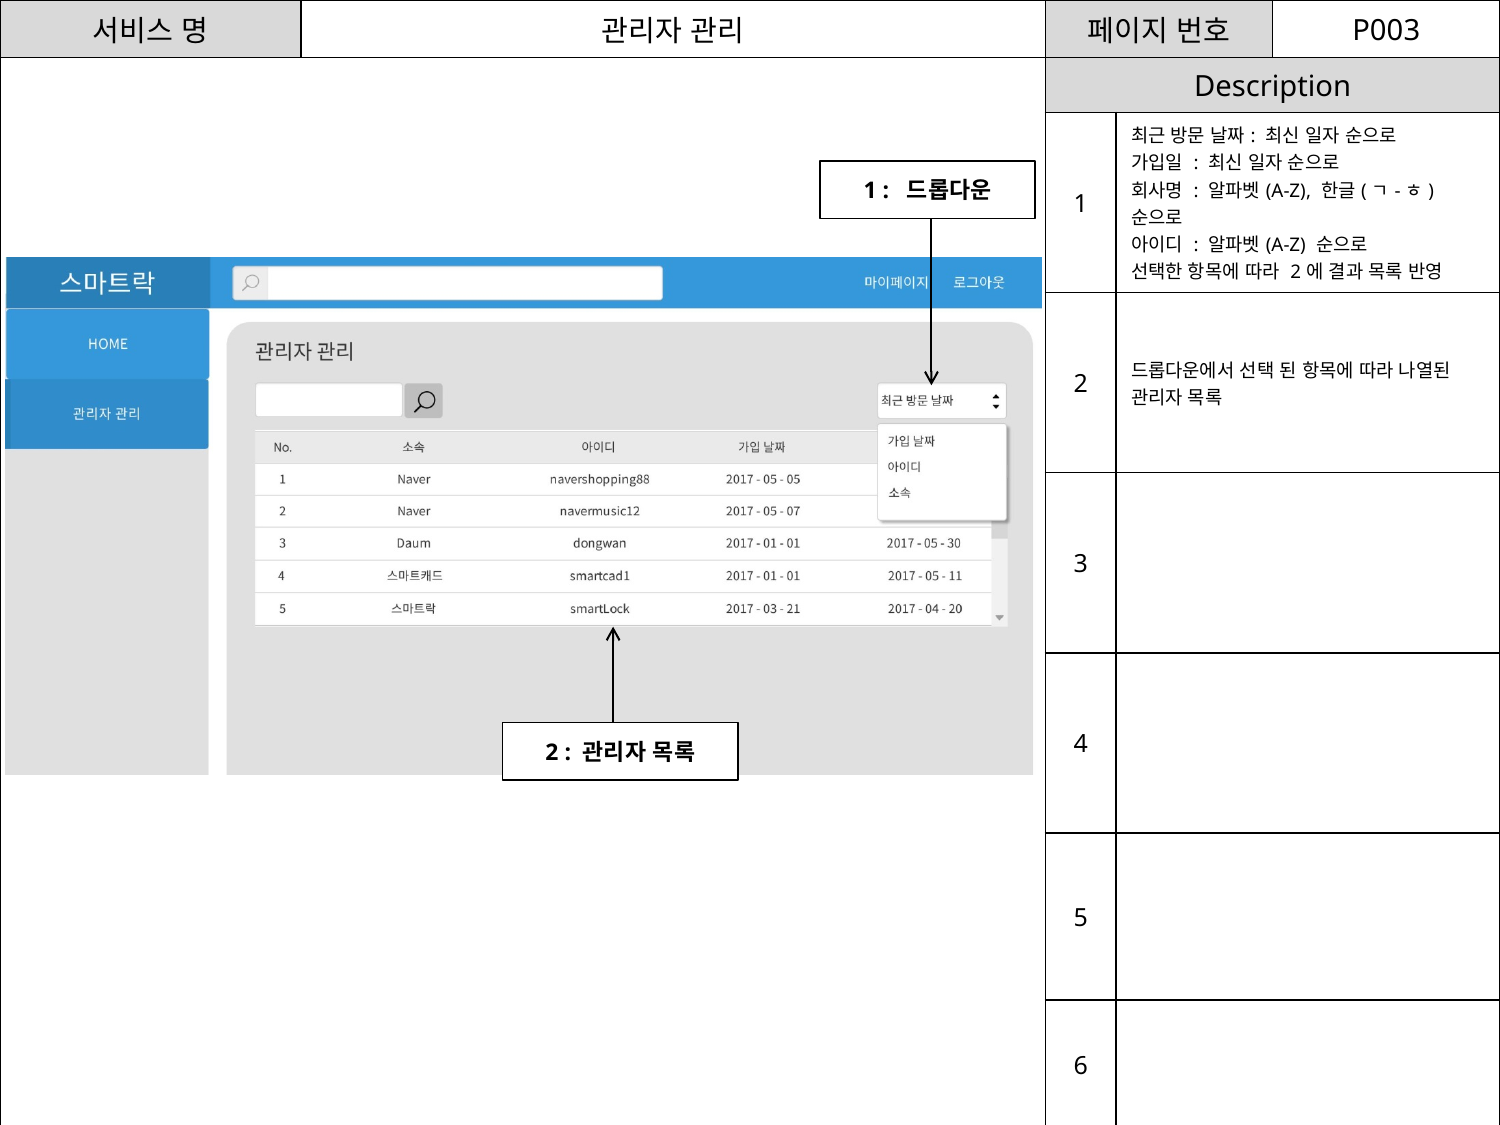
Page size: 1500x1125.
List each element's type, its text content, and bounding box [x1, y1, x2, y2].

table_cell [1117, 1001, 1499, 1125]
table_cell [1, 779, 1045, 1125]
table_cell [1, 58, 1045, 112]
table_cell 2 [1046, 293, 1115, 472]
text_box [502, 626, 739, 781]
picture [5, 256, 1042, 776]
table_cell Description [1046, 58, 1499, 112]
table_cell [1, 112, 1045, 259]
table_cell 1 [1046, 113, 1115, 292]
table_header P003 [1273, 1, 1499, 57]
table_cell 최근 방문 날짜: 최신 일자 순으로 가입일 : 최신 일자 순으로 회사명 : 알파벳(A-Z), 한글(ㄱ-ㅎ) 순으로 아이디 : 알파벳(A-Z) 순으로 선택한 항목에 따라 2에 결과 목록 반영 [1117, 113, 1499, 292]
table_header 서비스 명 [1, 1, 300, 57]
table_cell 3 [1046, 473, 1115, 652]
table_cell [1117, 654, 1499, 832]
table_header 관리자 관리 [302, 1, 1045, 57]
table_cell [1117, 473, 1499, 652]
table_cell 드롭다운에서 선택 된 항목에 따라 나열된 관리자 목록 [1117, 293, 1499, 472]
table_cell 6 [1046, 1001, 1115, 1125]
table_cell 5 [1046, 834, 1115, 999]
table_cell 4 [1046, 654, 1115, 832]
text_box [819, 160, 1036, 386]
table_header 페이지 번호 [1046, 1, 1272, 57]
table_cell [1117, 834, 1499, 999]
